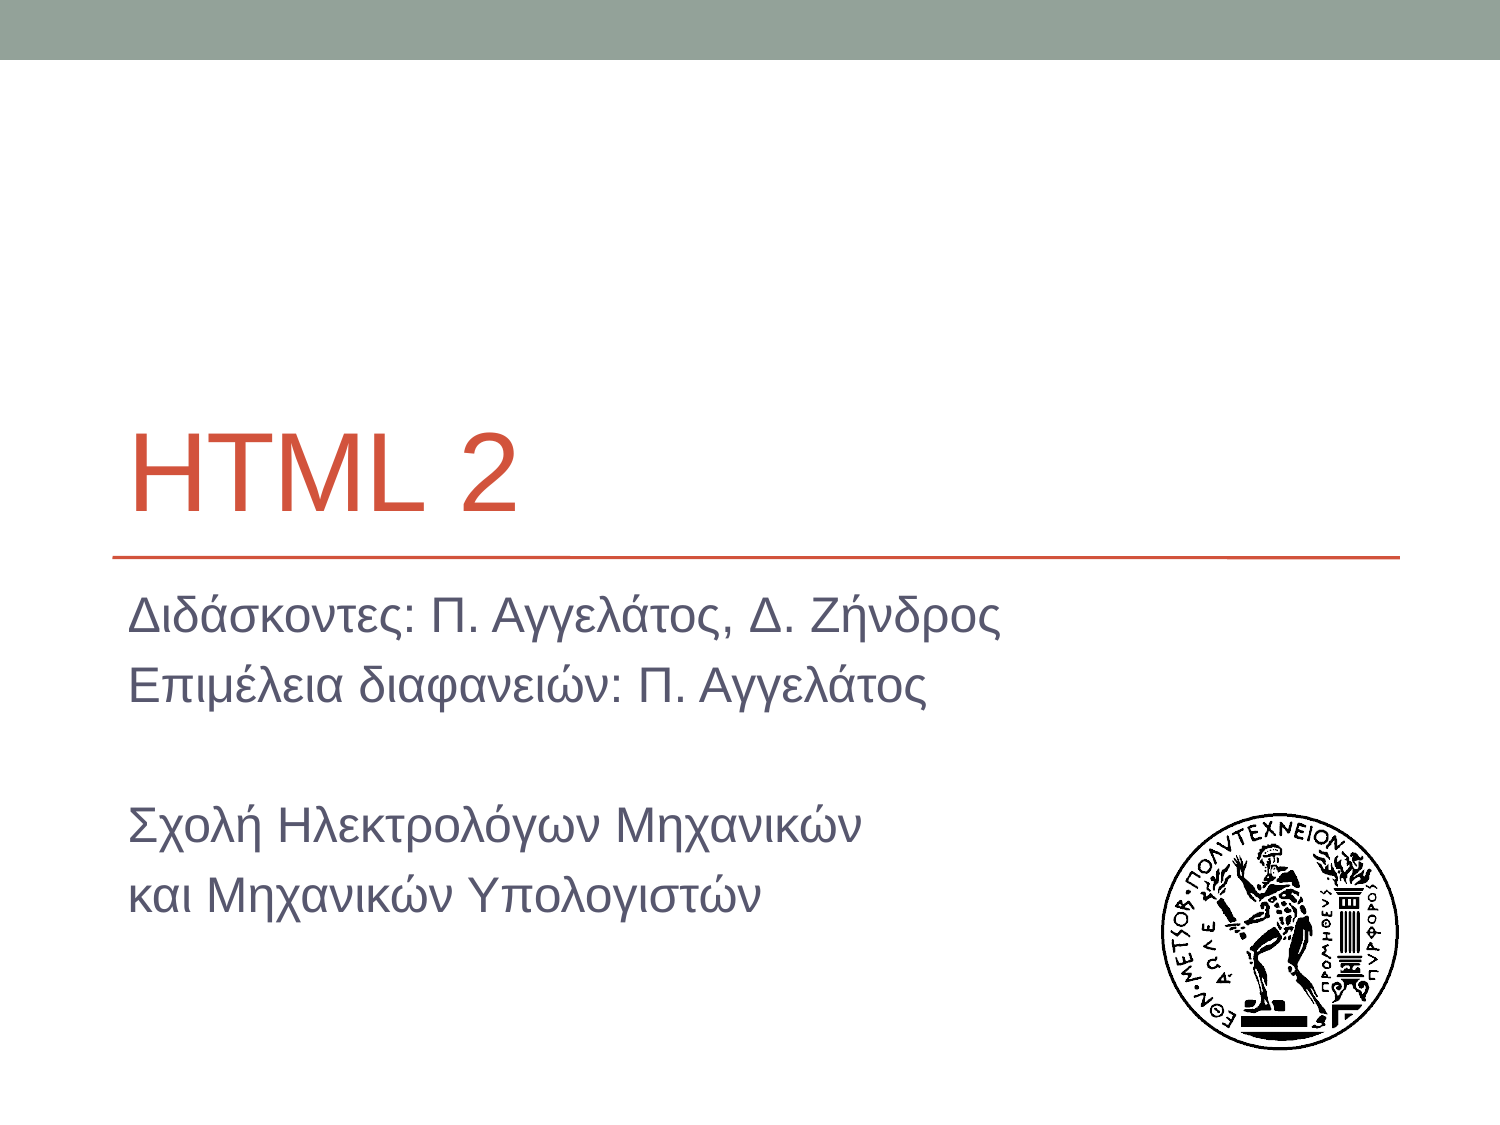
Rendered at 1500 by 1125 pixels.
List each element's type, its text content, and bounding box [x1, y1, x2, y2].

picture [1158, 810, 1405, 1054]
title HTML 2 [112, 224, 1400, 542]
subtitle Διδάσκοντες: Π. Αγγελάτος, Δ. Ζήνδρος Επιμέλεια διαφανειών: Π. Αγγελάτος Σχολή Ηλεκτρολόγων Μηχανικών και Μηχανικών Υπολογιστών [112, 575, 1448, 941]
